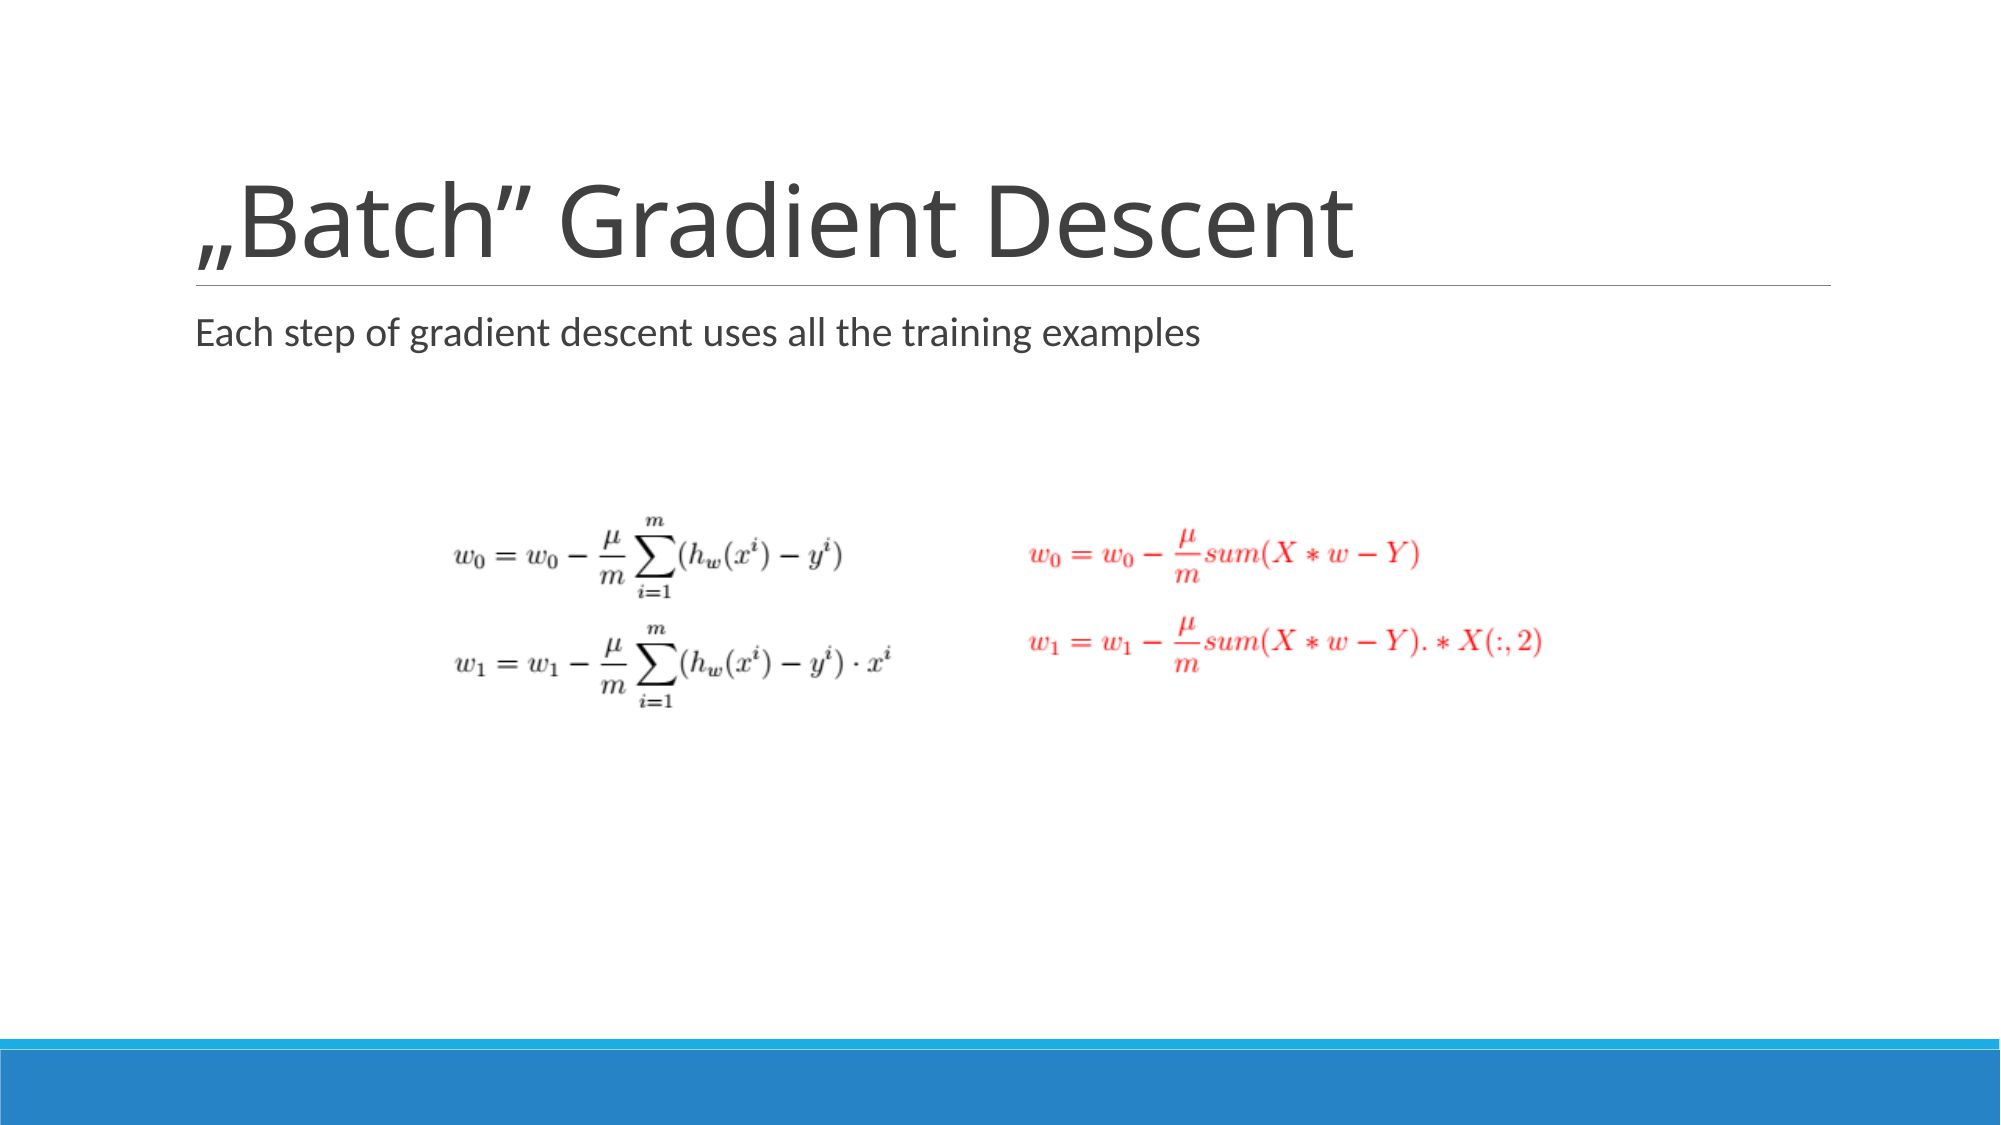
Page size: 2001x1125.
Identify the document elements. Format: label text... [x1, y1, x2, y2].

picture [391, 494, 929, 723]
title „Batch” Gradient Descent [180, 47, 1830, 285]
picture [1004, 517, 1603, 700]
list Each step of gradient descent uses all the training examples [180, 302, 1830, 383]
